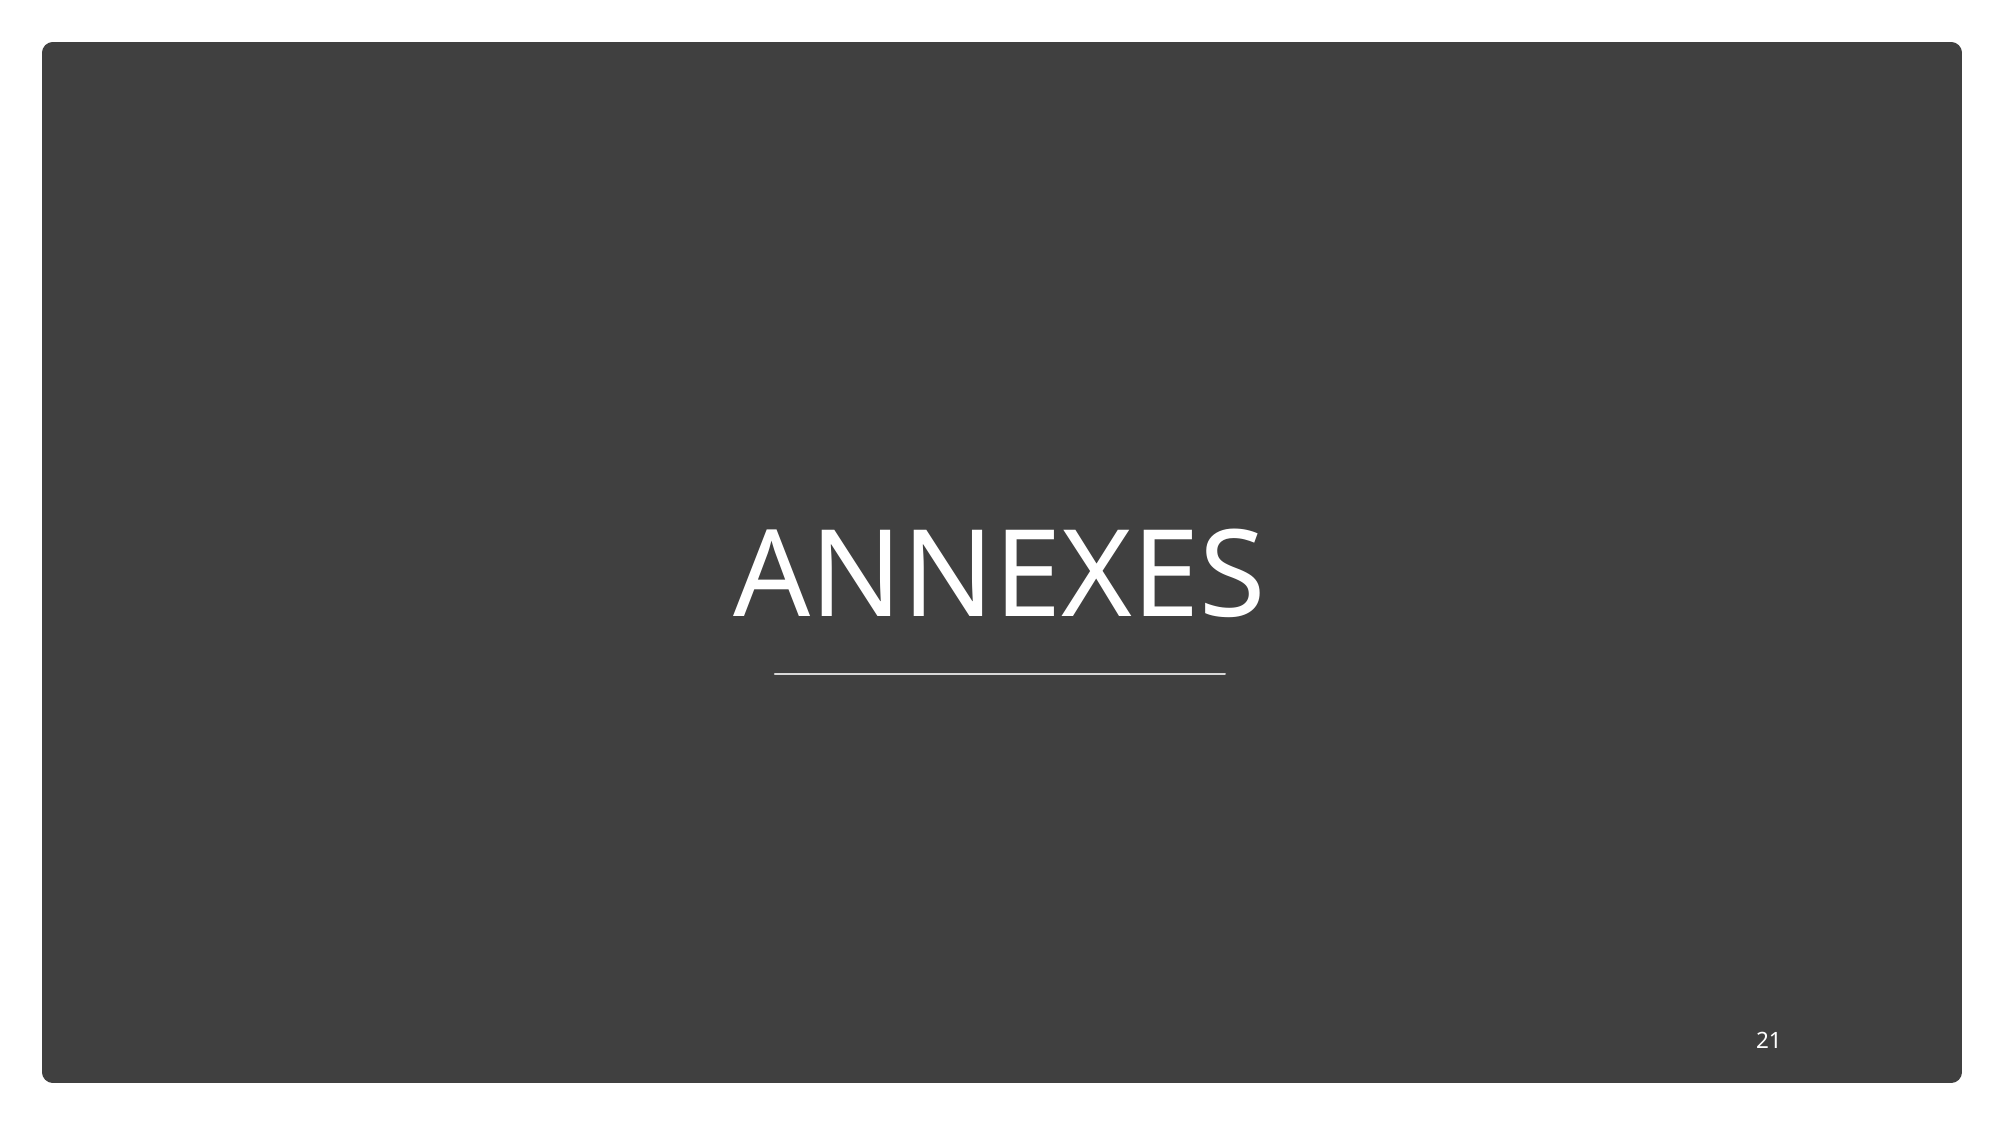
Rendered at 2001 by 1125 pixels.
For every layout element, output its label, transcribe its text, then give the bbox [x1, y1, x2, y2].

text_box [0, 0, 2000, 1125]
slide_number 21 [1412, 1010, 1863, 1071]
title Annexes [249, 184, 1750, 650]
text_box [51, 51, 1953, 1074]
